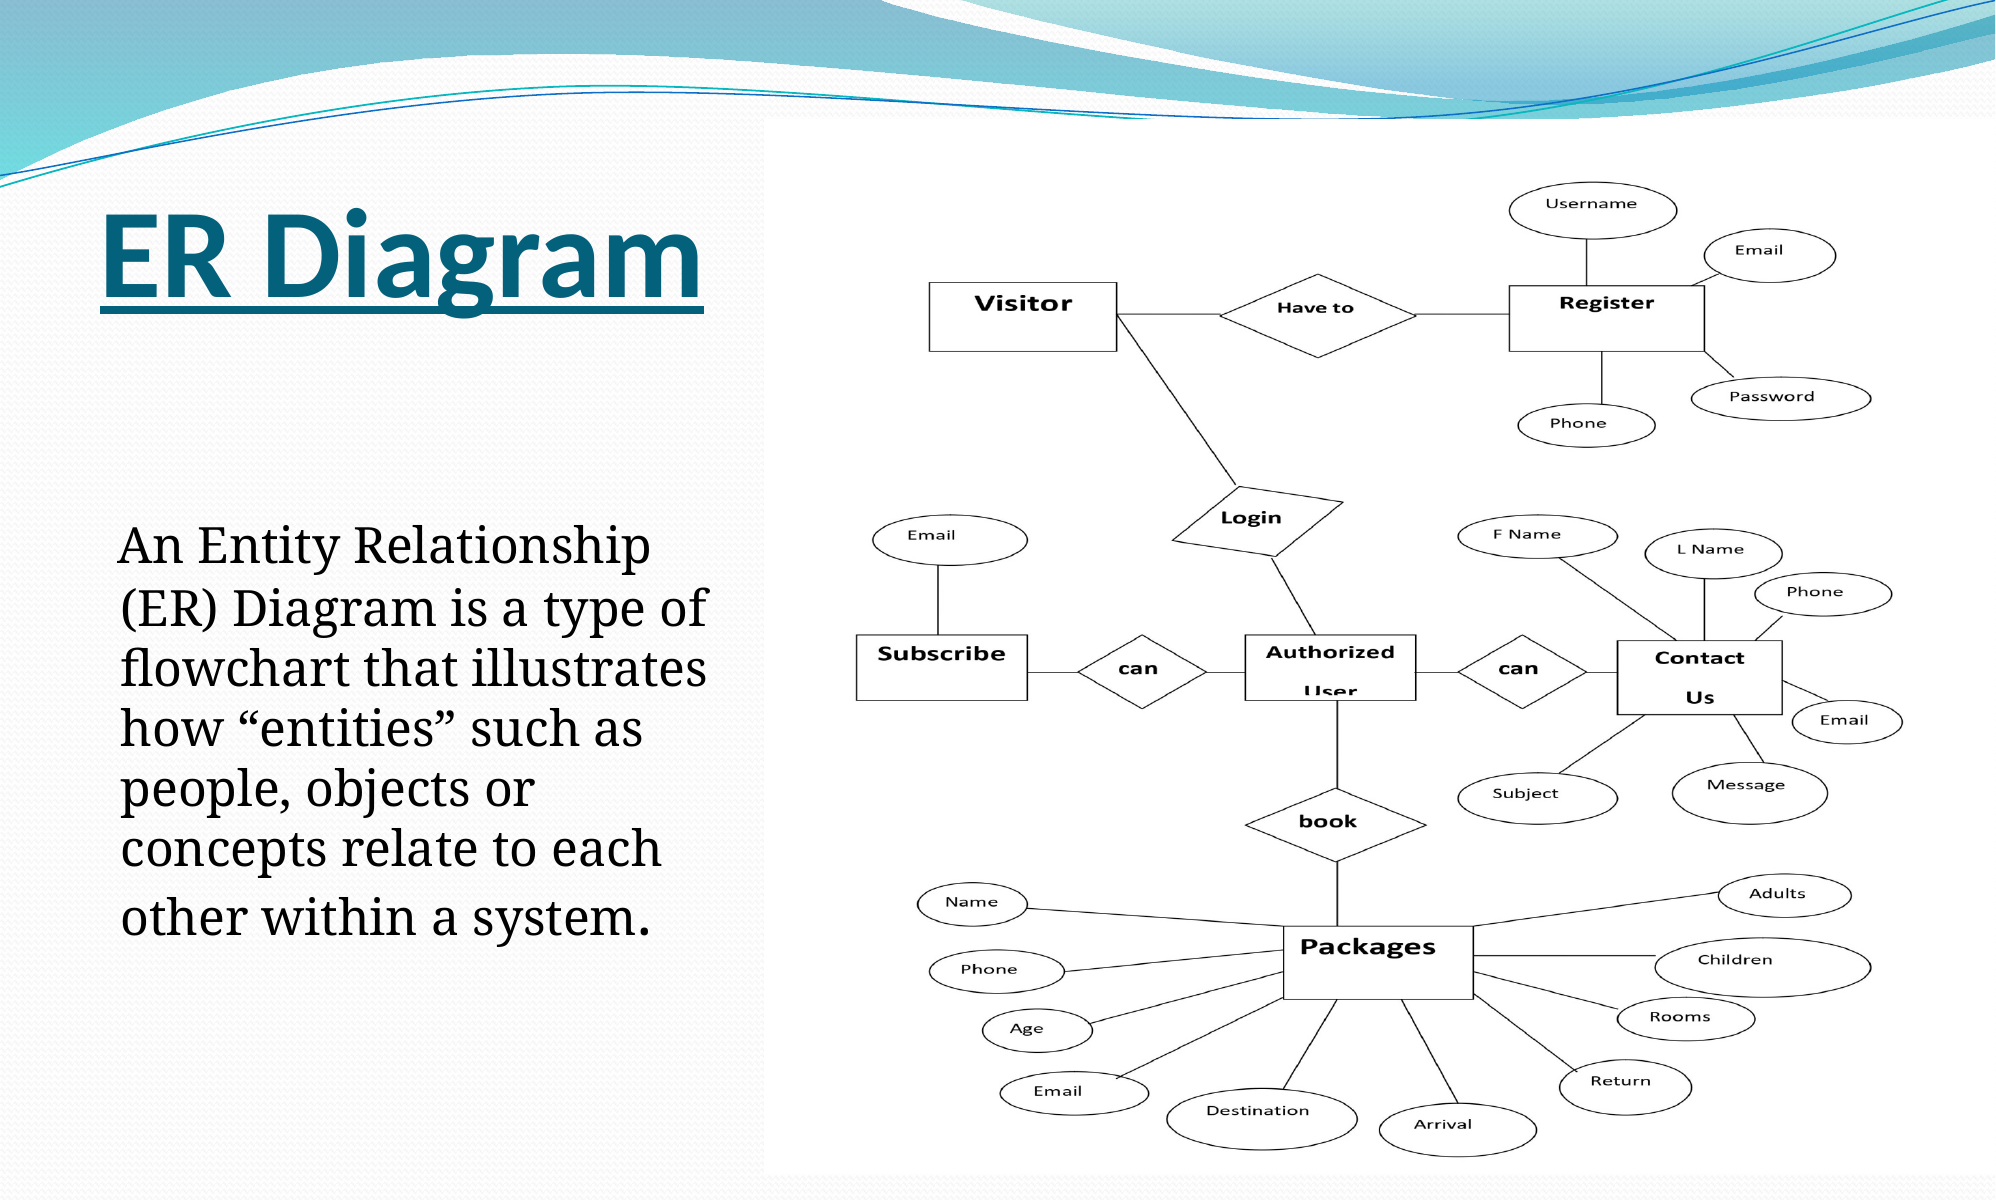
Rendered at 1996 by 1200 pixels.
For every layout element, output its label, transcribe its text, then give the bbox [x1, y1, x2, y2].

picture [764, 119, 1996, 1174]
list An Entity Relationship (ER) Diagram is a type of flowchart that illustrates how “entities” such as people, objects or concepts relate to each other within a system. [47, 487, 758, 1113]
title ER Diagram [99, 123, 760, 324]
